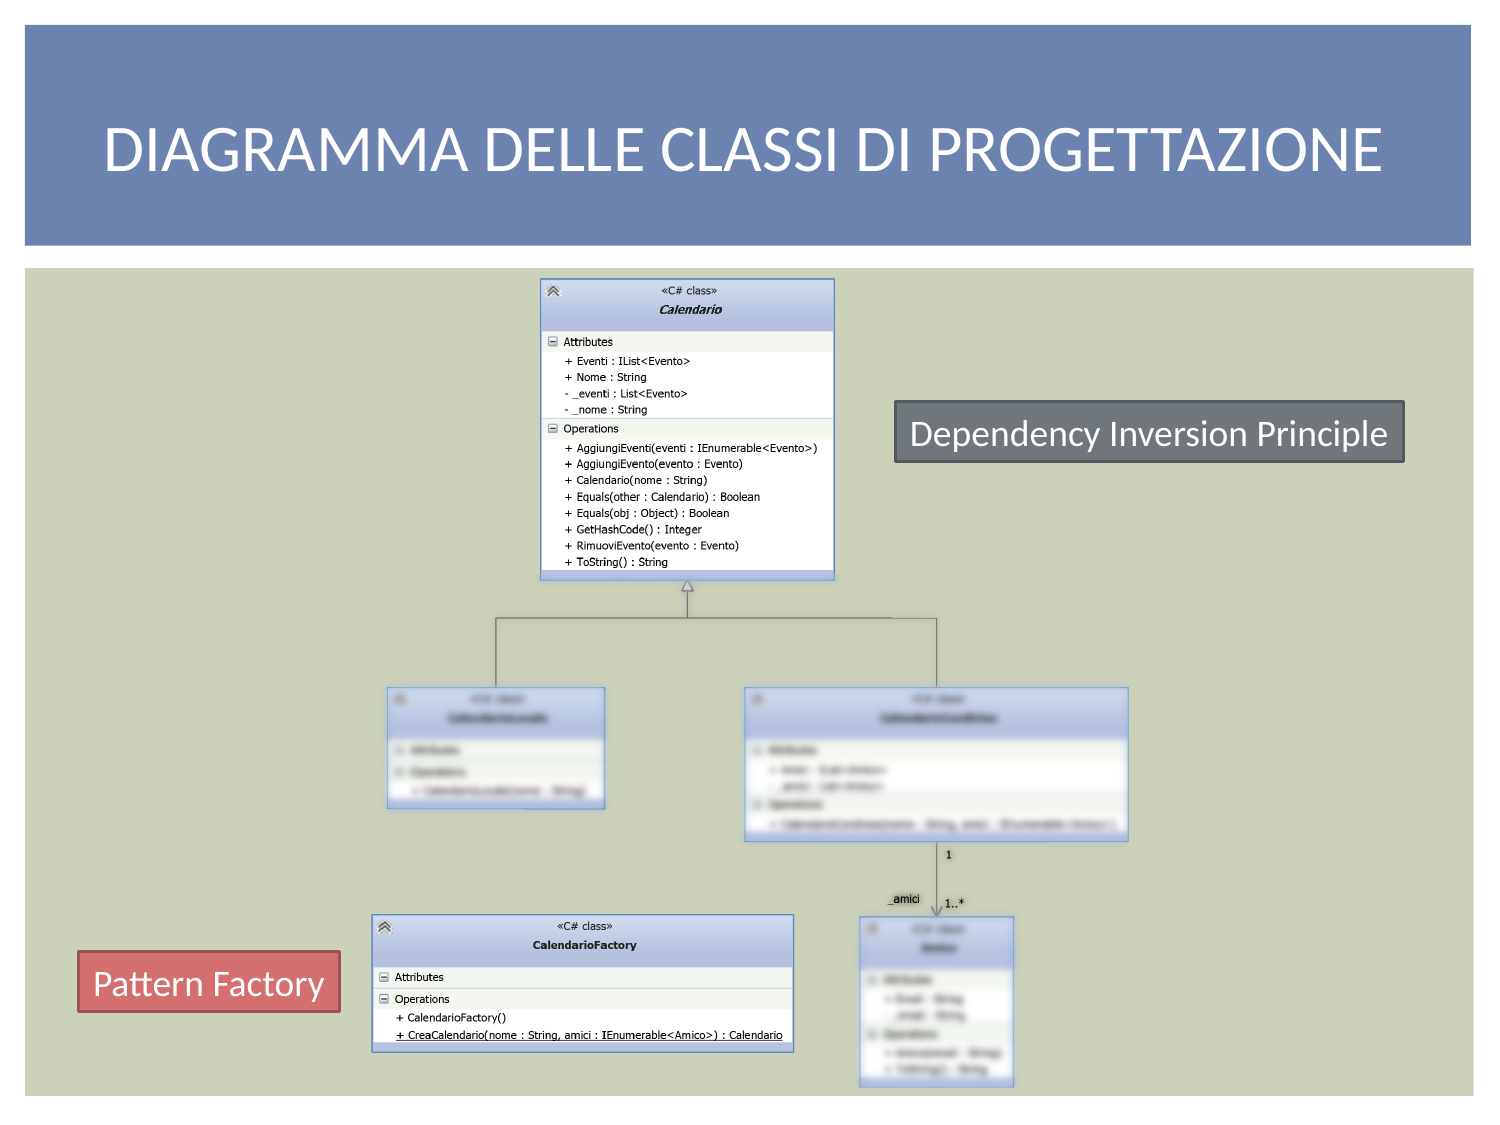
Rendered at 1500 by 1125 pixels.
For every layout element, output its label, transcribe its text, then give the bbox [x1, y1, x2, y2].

text_box Dependency Inversion Principle [1133, 400, 1405, 463]
title Diagramma delle classi di progettazione [17, 58, 1471, 232]
text_box Pattern Factory [77, 950, 341, 1013]
picture [371, 277, 1129, 1088]
